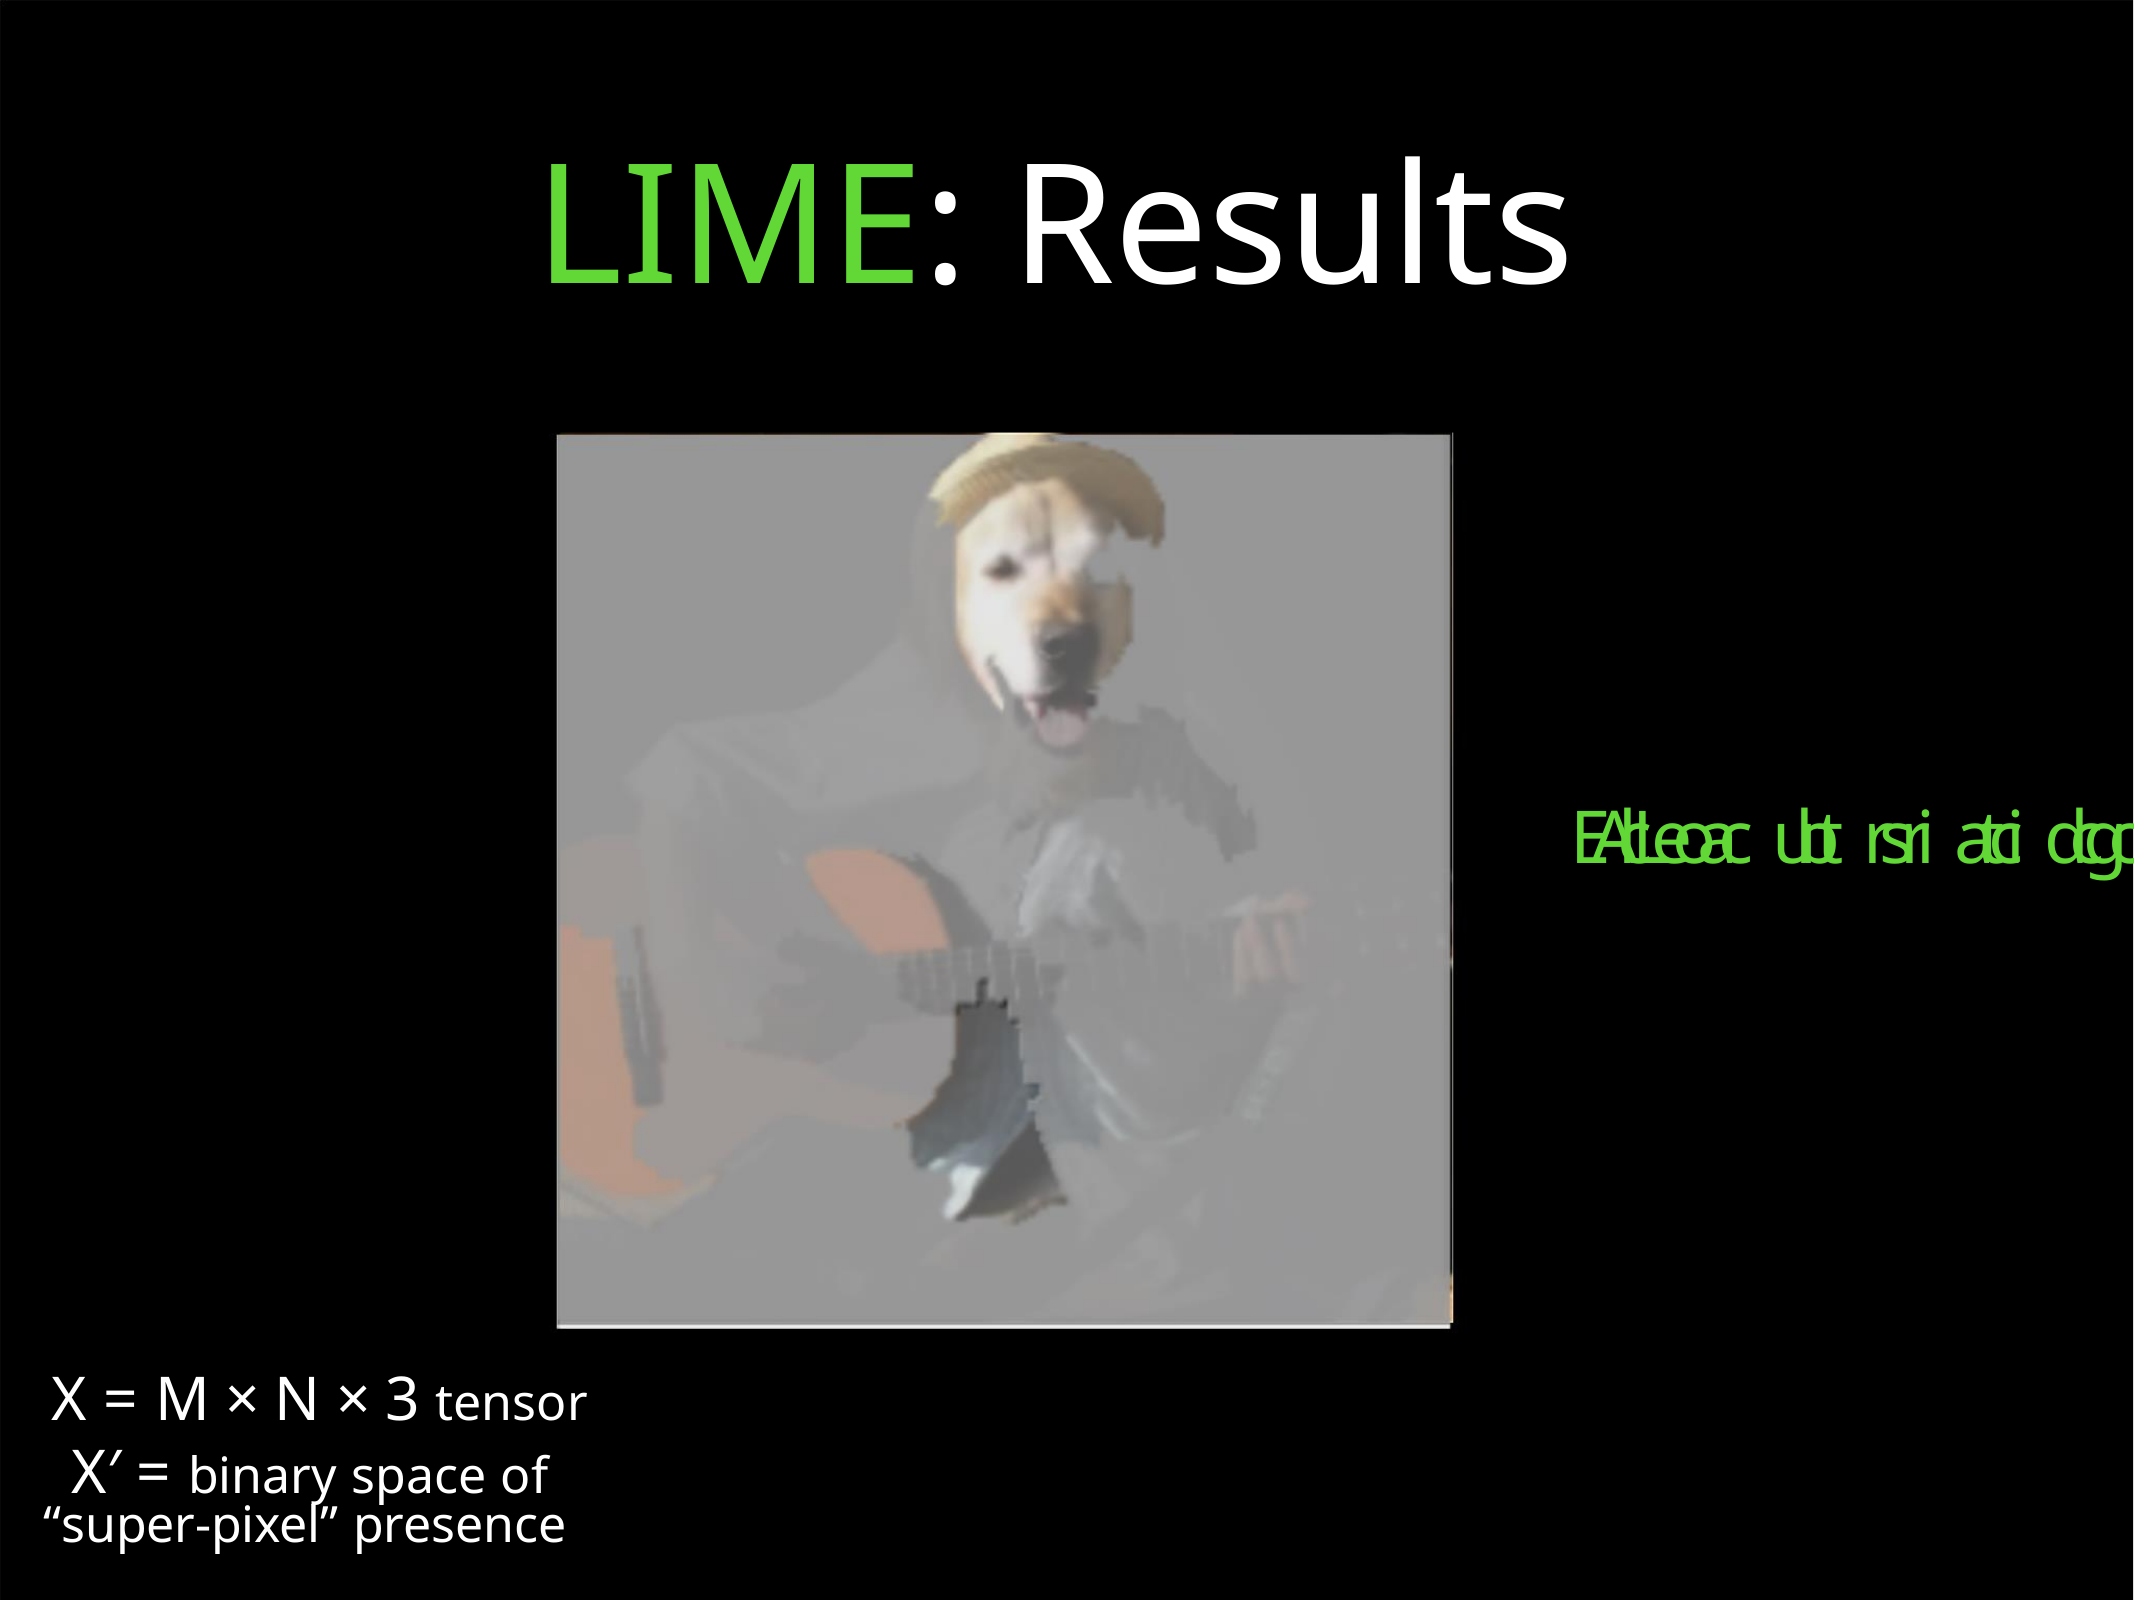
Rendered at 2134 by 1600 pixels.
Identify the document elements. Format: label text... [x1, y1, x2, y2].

text_box “super-pixel” presence [43, 1492, 671, 1553]
text_box EAlcLeoac ubt rsri atci dcgougr iut iat ra r [1570, 792, 2134, 879]
text_box [0, 0, 2134, 1600]
text_box X = M × N × 3 tensor [51, 1344, 666, 1433]
text_box LIME: Results [535, 118, 1848, 318]
text_box X′ = binary space of [71, 1417, 640, 1492]
